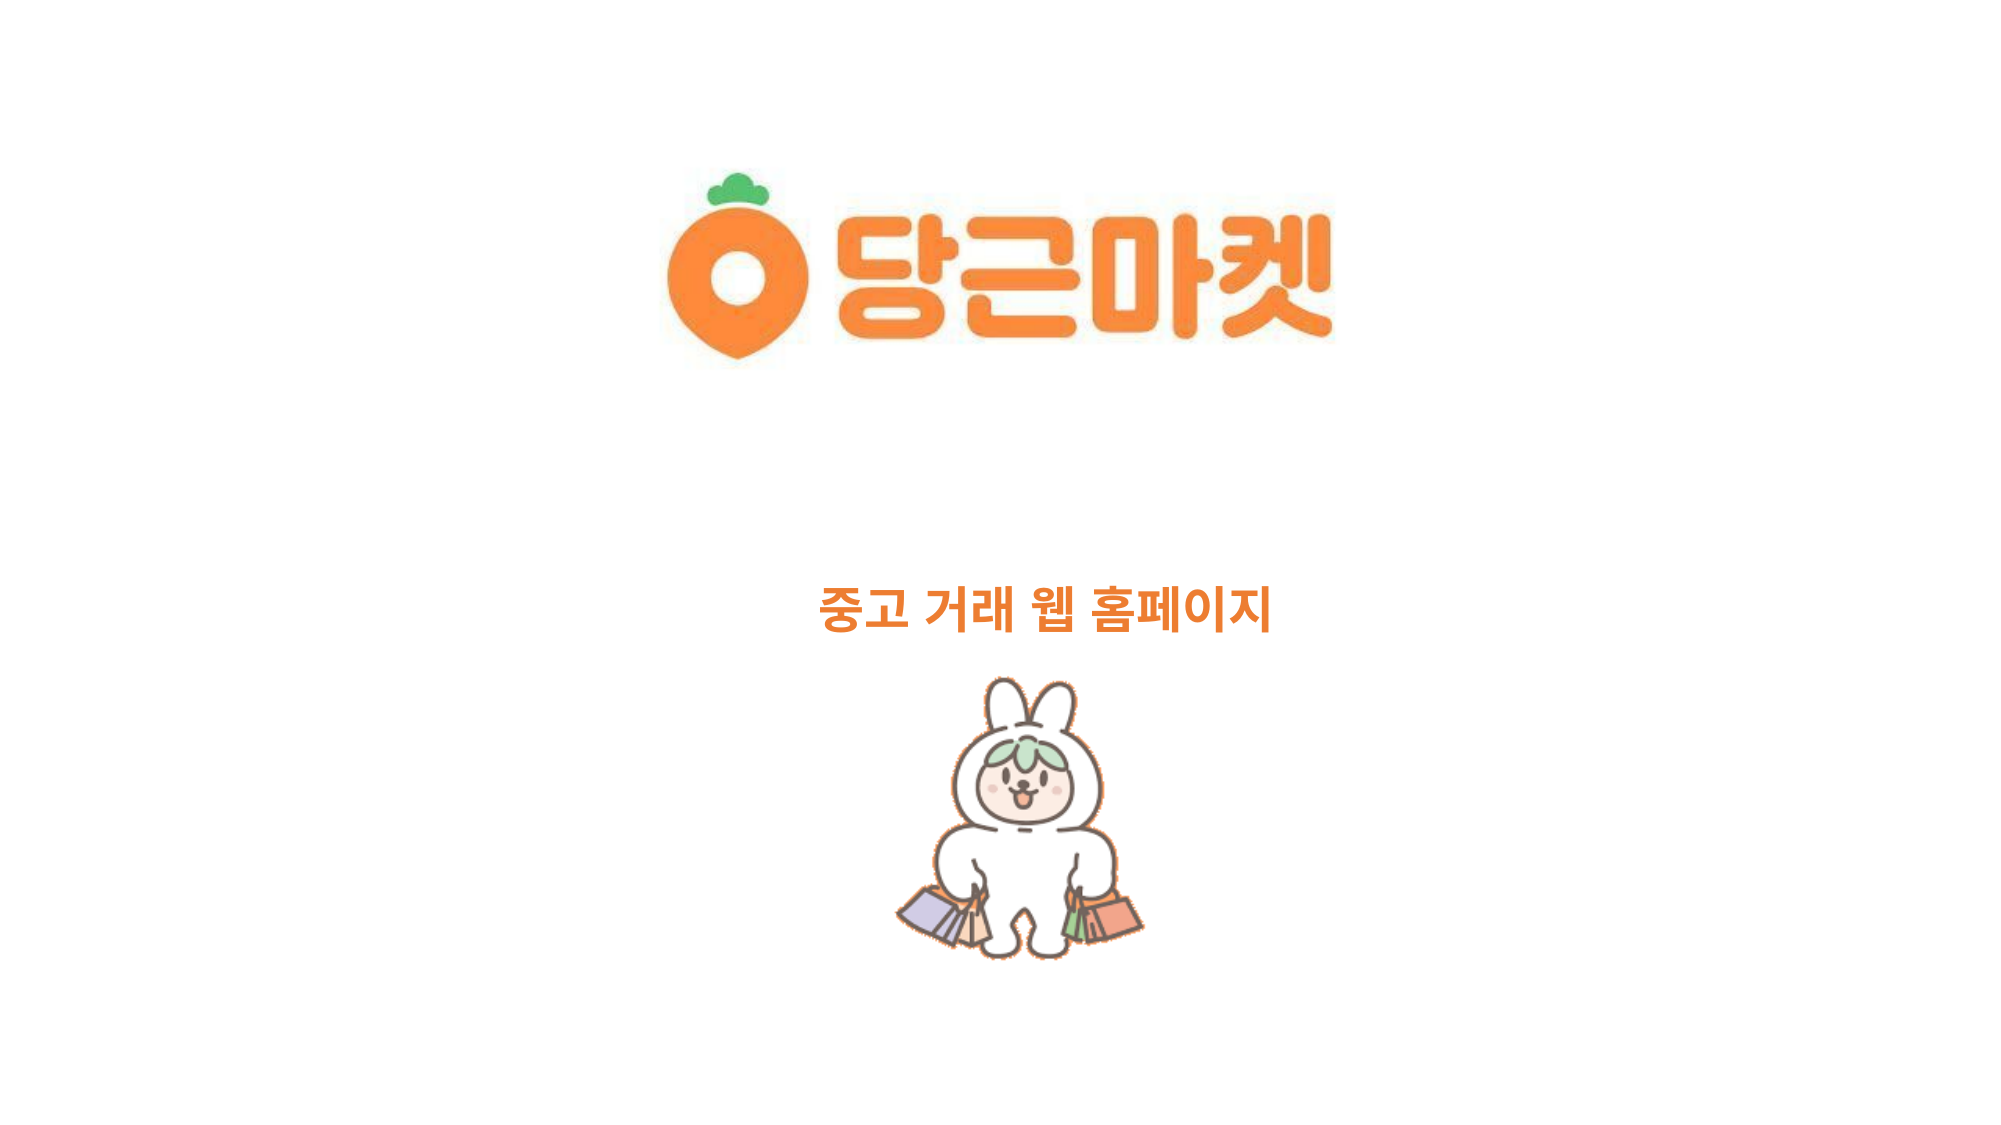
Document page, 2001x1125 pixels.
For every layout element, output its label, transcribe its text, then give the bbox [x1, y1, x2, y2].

subtitle 중고 거래 웹 홈페이지 [296, 497, 1797, 770]
picture [847, 642, 1200, 995]
picture [610, 18, 1390, 540]
